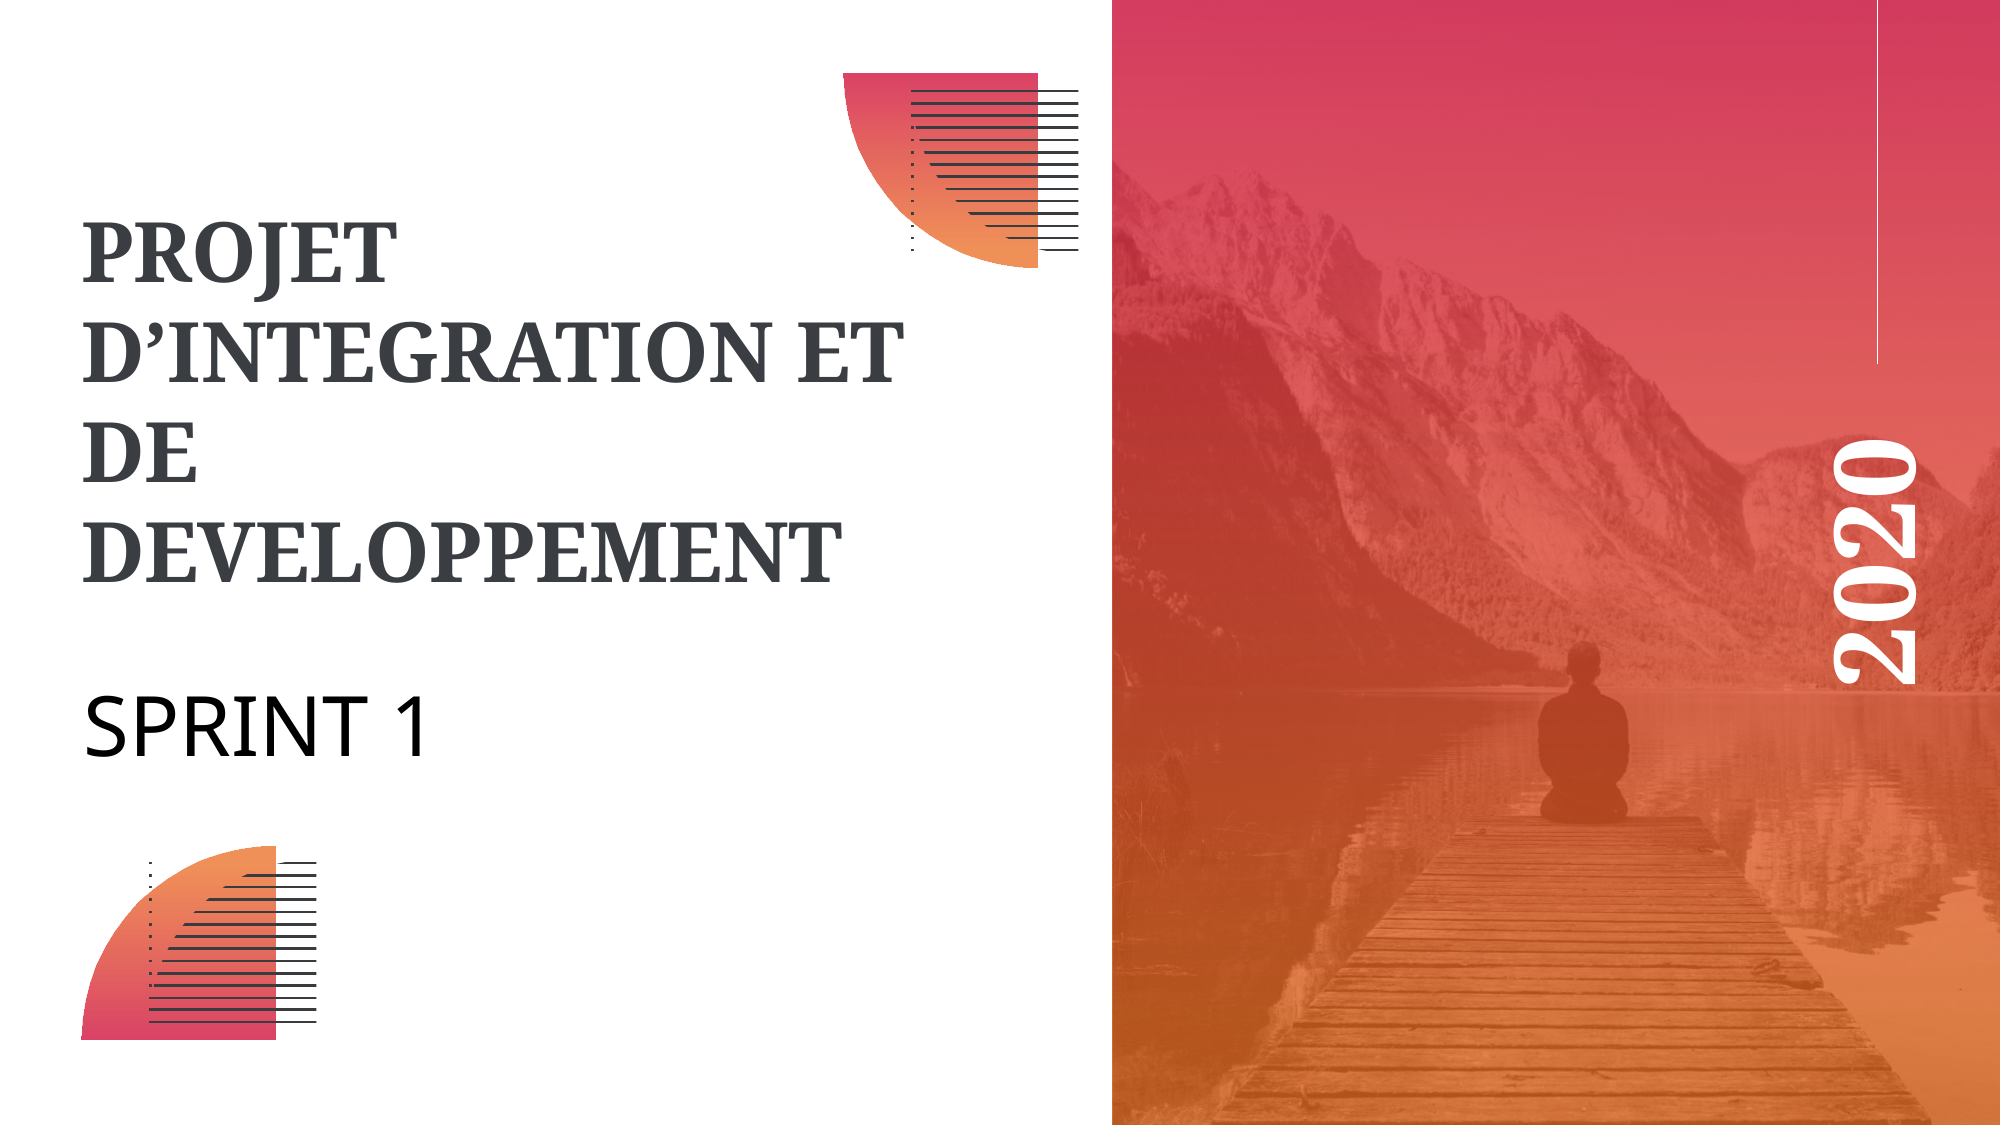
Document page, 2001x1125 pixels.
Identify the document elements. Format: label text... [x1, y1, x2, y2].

picture [1112, 0, 2000, 1125]
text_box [81, 845, 317, 1040]
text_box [843, 73, 1079, 268]
text_box SPRINT 1 [83, 672, 923, 773]
text_box PROJET D’INTEGRATION ET DE DEVELOPPEMENT [80, 199, 920, 600]
